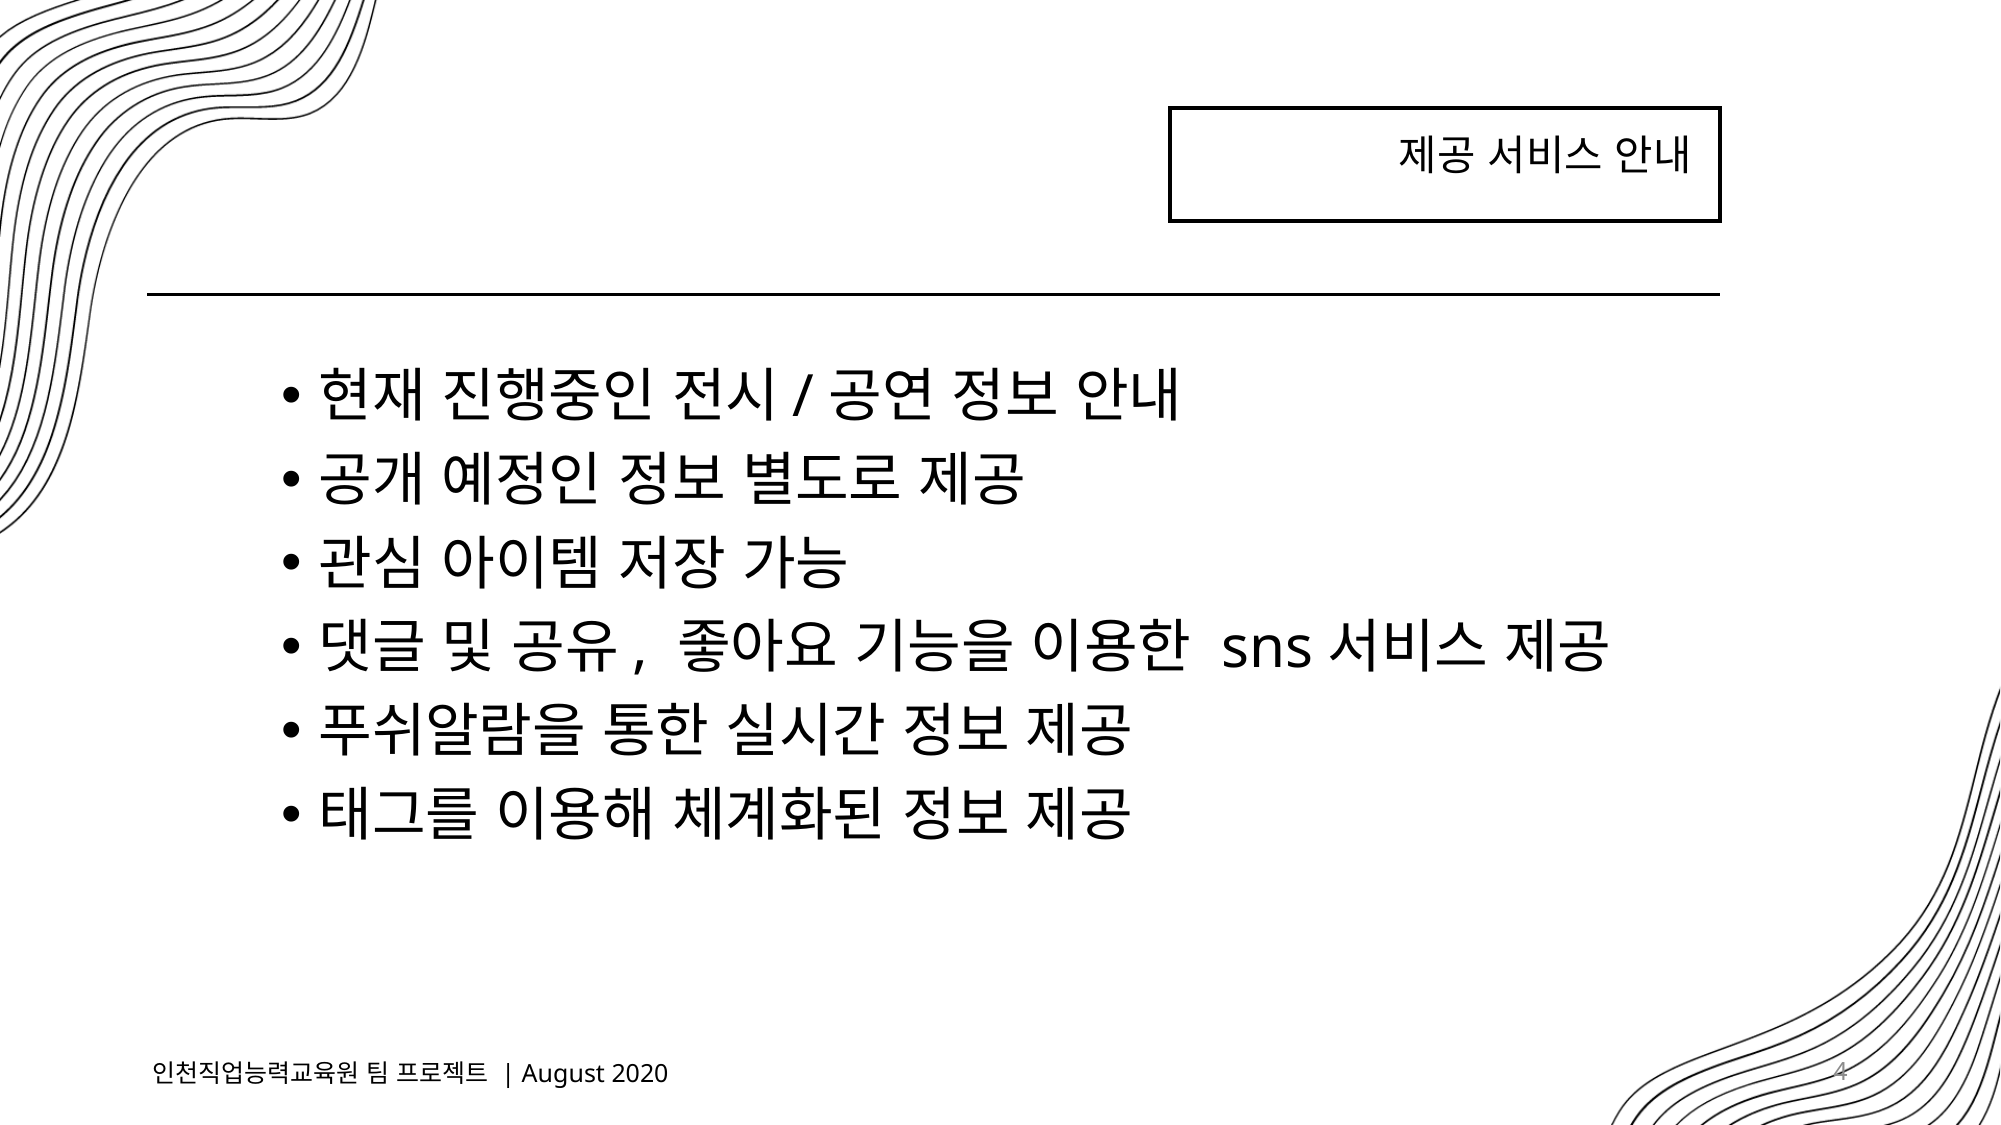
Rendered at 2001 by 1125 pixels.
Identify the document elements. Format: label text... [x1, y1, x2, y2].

slide_number 4 [1412, 1042, 1863, 1103]
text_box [1169, 108, 1721, 221]
list 현재 진행중인 전시/공연 정보 안내 공개 예정인 정보 별도로 제공 관심 아이템 저장 가능 댓글 및 공유, 좋아요 기능을 이용한 sns서비스 제공 푸쉬알람을 통한 실시간 정보 제공 태그를 이용해 체계화된 정보 제공 [265, 358, 1719, 1001]
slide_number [137, 1042, 785, 1103]
picture [0, 0, 2001, 1125]
